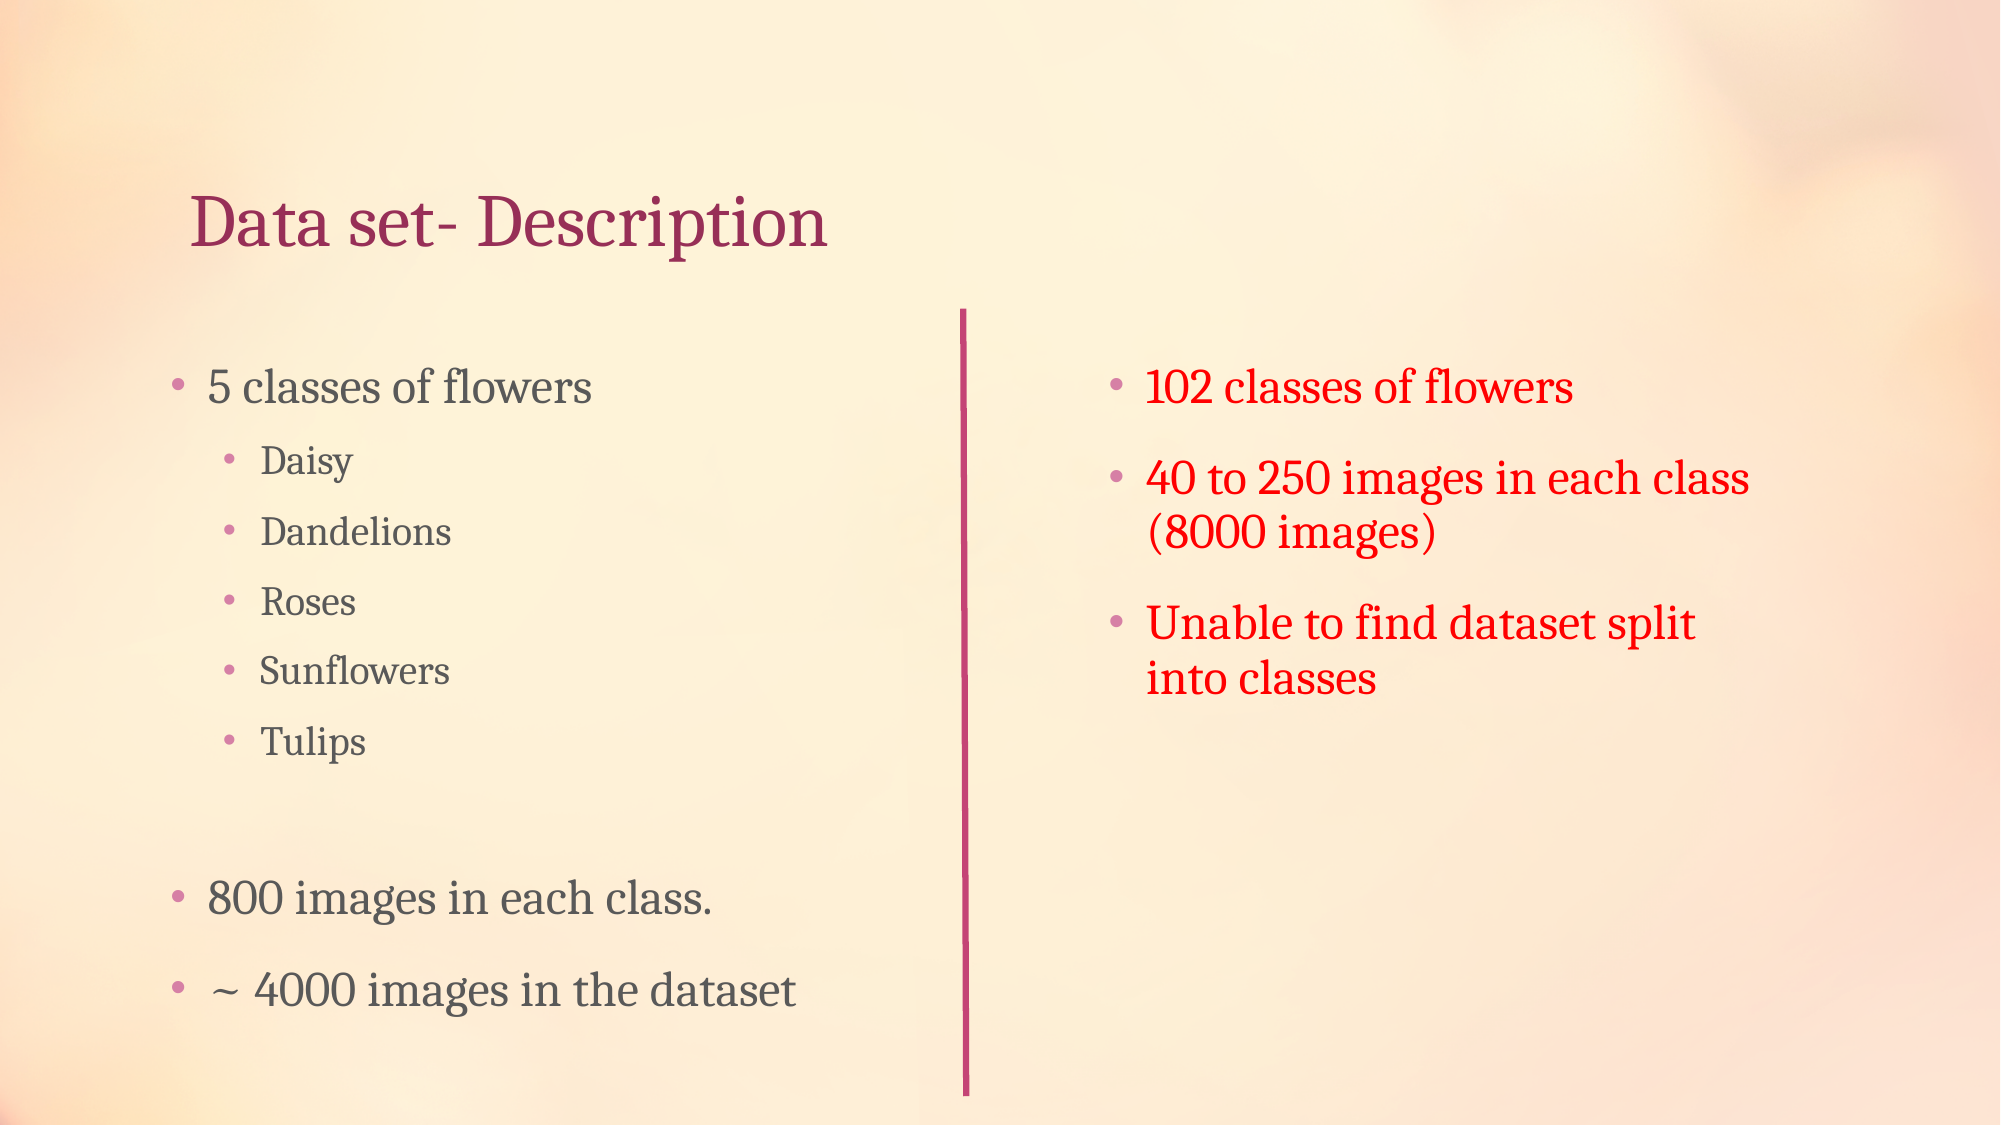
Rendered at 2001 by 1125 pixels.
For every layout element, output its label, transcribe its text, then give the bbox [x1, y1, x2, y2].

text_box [963, 308, 967, 1097]
title Data set- Description [174, 75, 1825, 271]
list 102 classes of flowers 40 to 250 images in each class (8000 images) Unable to find dataset split into classes [1093, 352, 1774, 1053]
picture [0, 0, 2001, 1125]
text_box 5 classes of flowers Daisy Dandelions Roses Sunflowers Tulips 800 images in each class. ~ 4000 images in the dataset [155, 352, 836, 1053]
